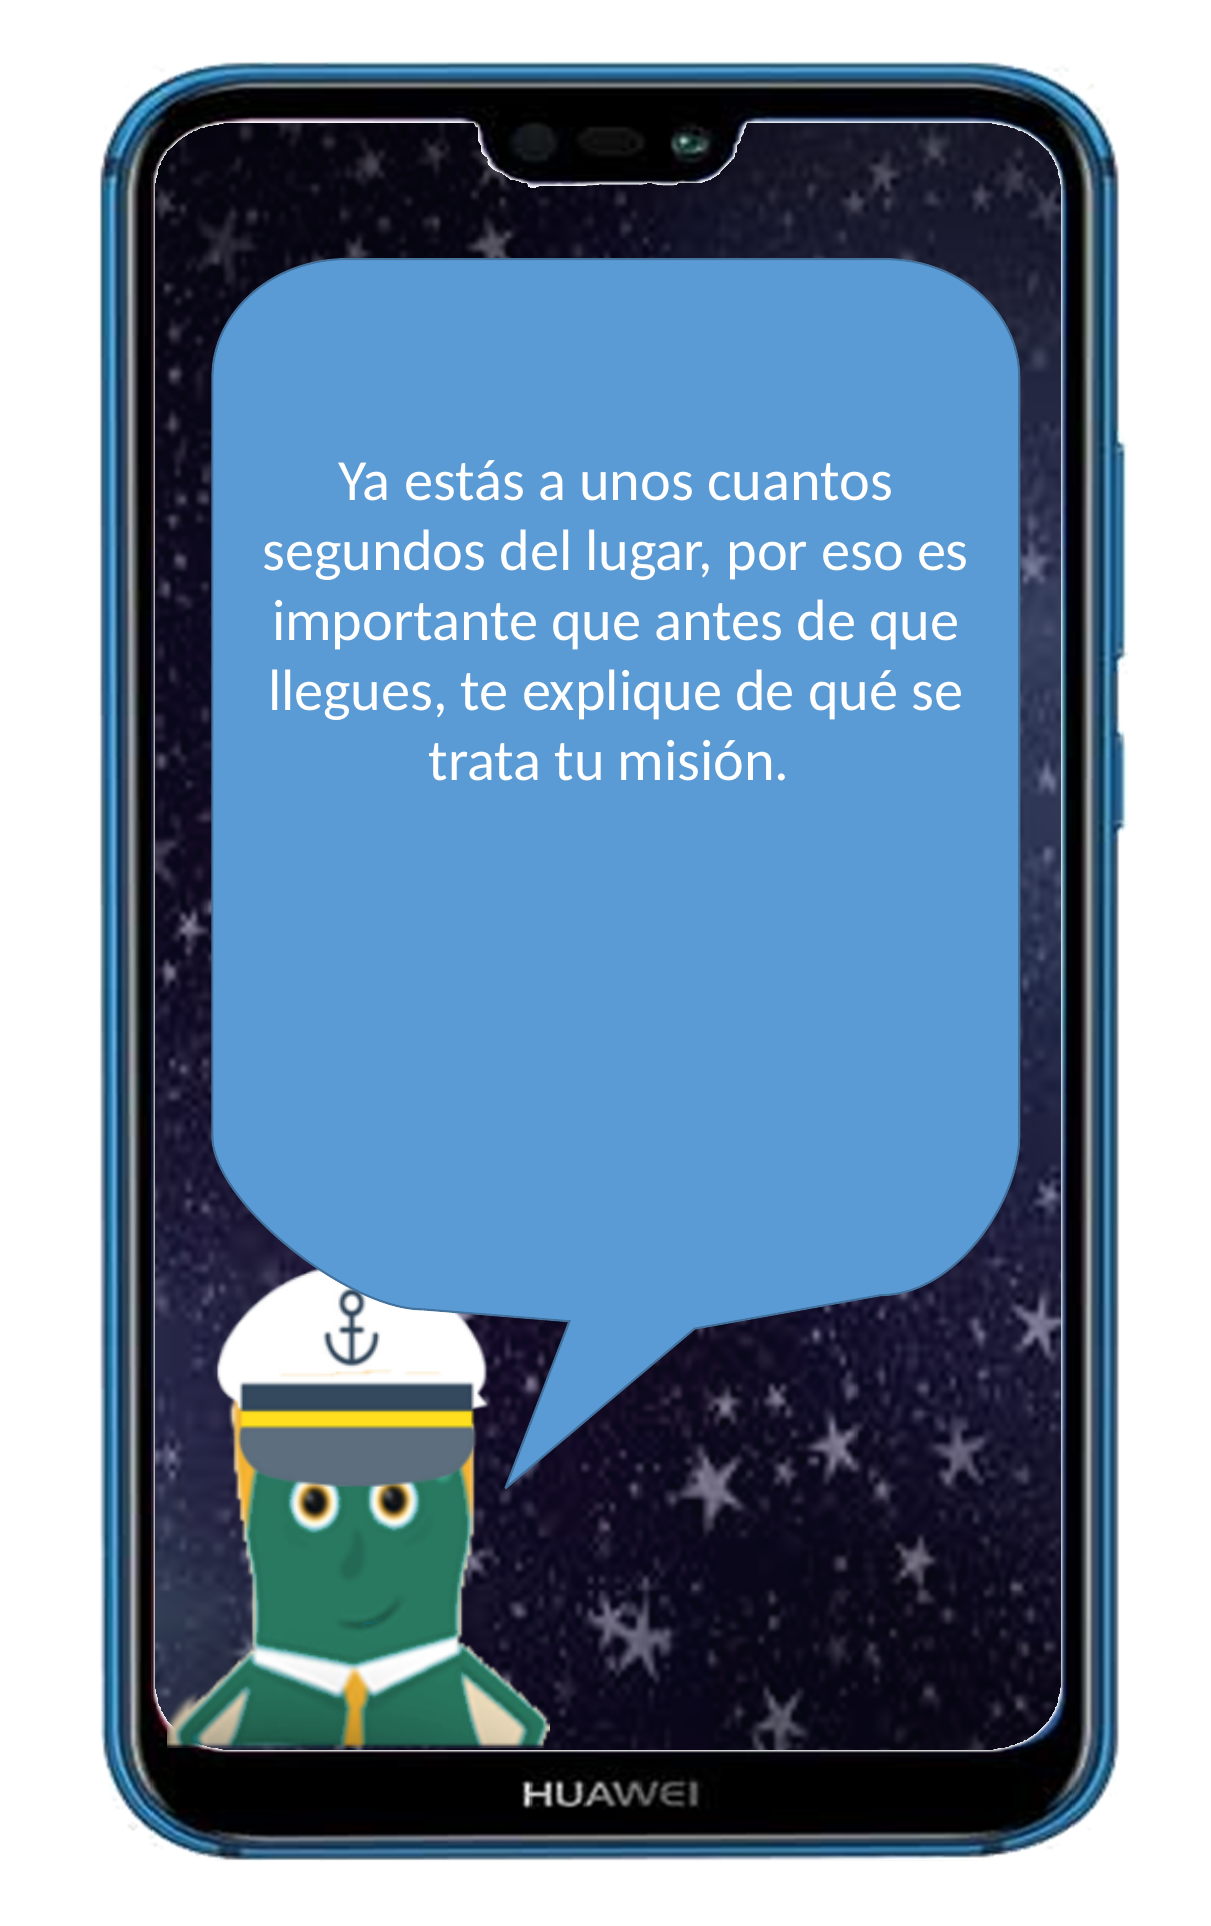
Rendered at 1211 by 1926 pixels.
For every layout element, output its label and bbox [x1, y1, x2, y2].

picture [98, 58, 1128, 1861]
